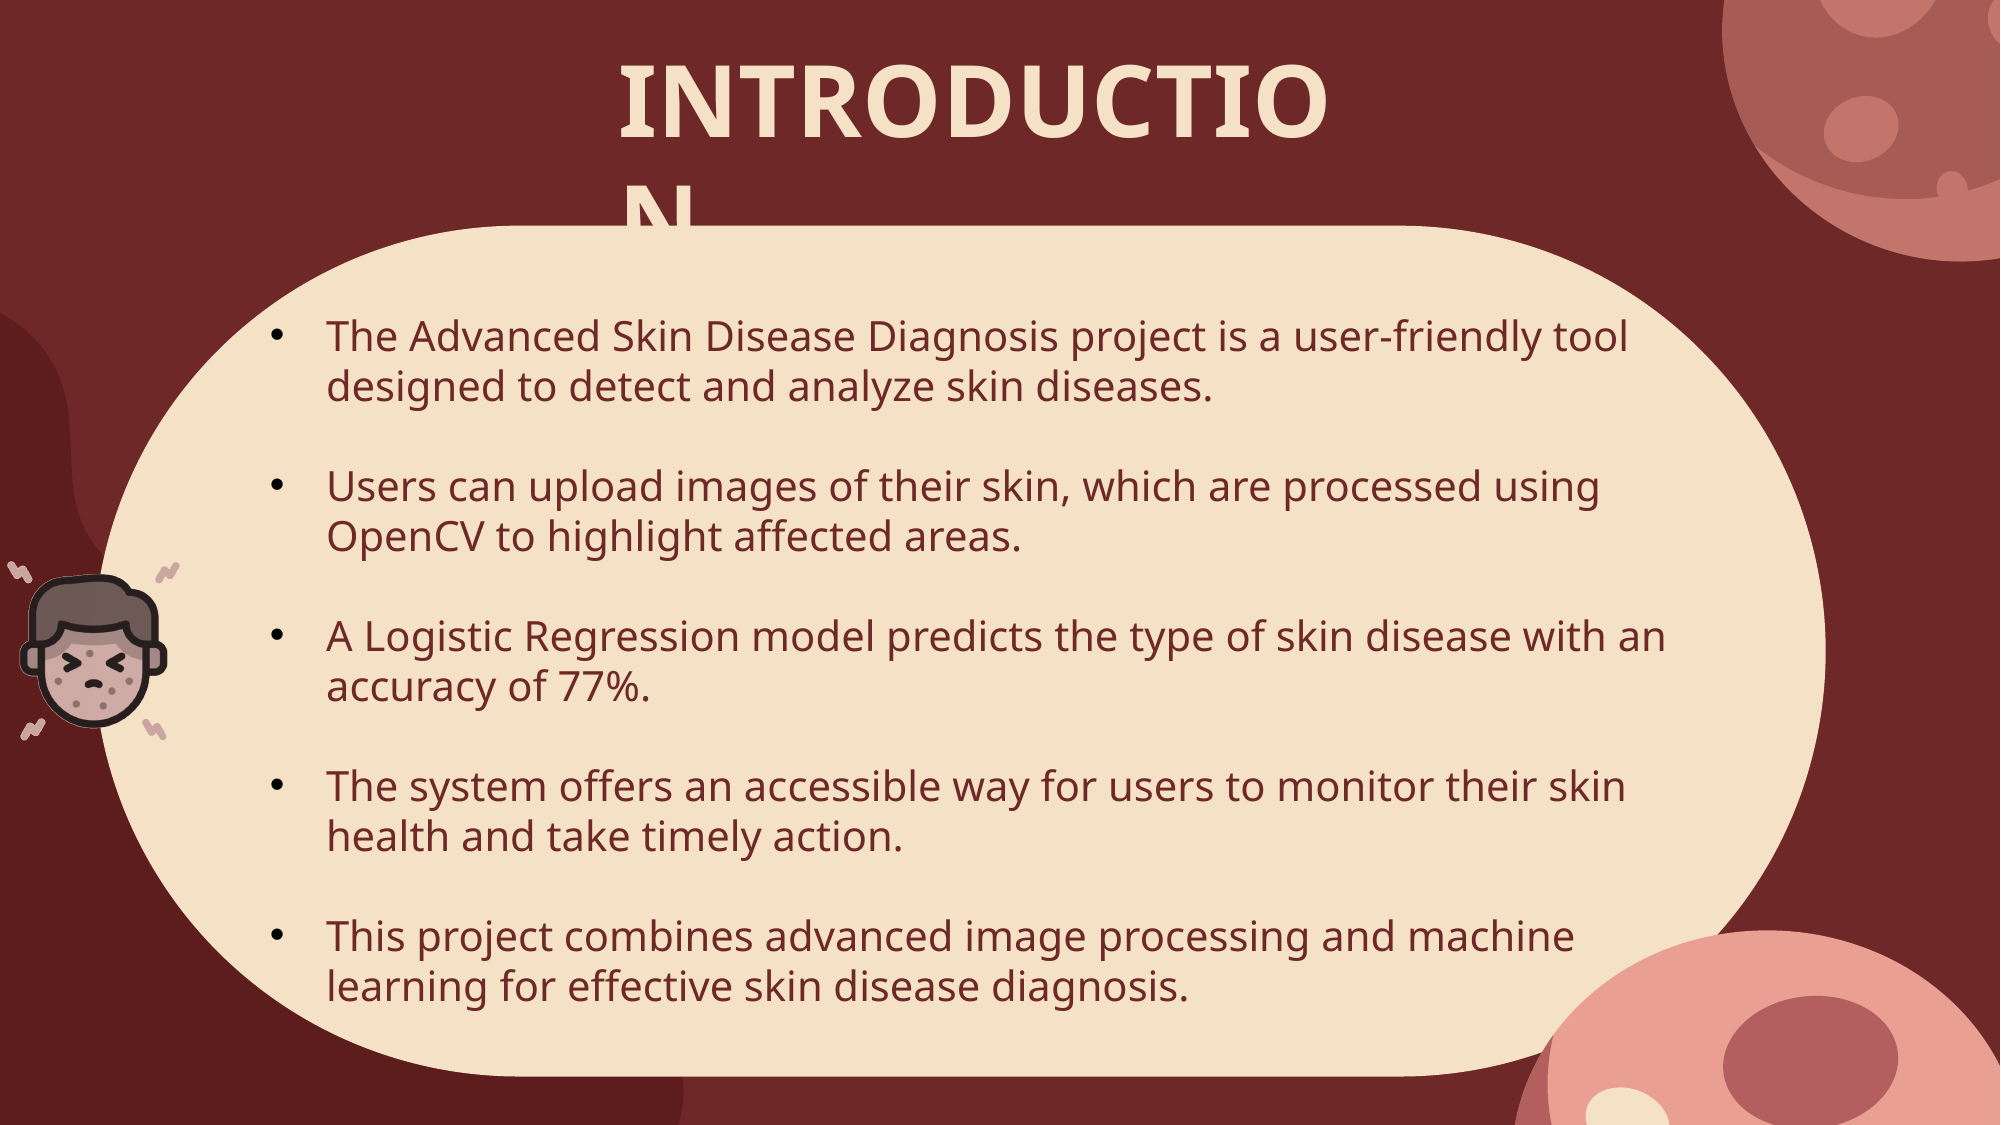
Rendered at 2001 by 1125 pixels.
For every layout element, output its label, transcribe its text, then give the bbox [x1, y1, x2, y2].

text_box INTRODUCTION [603, 30, 1408, 285]
text_box [301, 1017, 1460, 1077]
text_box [1697, 0, 2000, 280]
text_box [277, 225, 1642, 301]
text_box The Advanced Skin Disease Diagnosis project is a user-friendly tool designed to detect and analyze skin diseases. Users can upload images of their skin, which are processed using OpenCV to highlight affected areas. A Logistic Regression model predicts the type of skin disease with an accuracy of 77%. The system offers an accessible way for users to monitor their skin health and take timely action. This project combines advanced image processing and machine learning for effective skin disease diagnosis. [255, 301, 1709, 1017]
text_box [1709, 358, 1826, 928]
text_box [110, 317, 255, 985]
picture [0, 534, 210, 768]
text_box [1465, 930, 2000, 1125]
